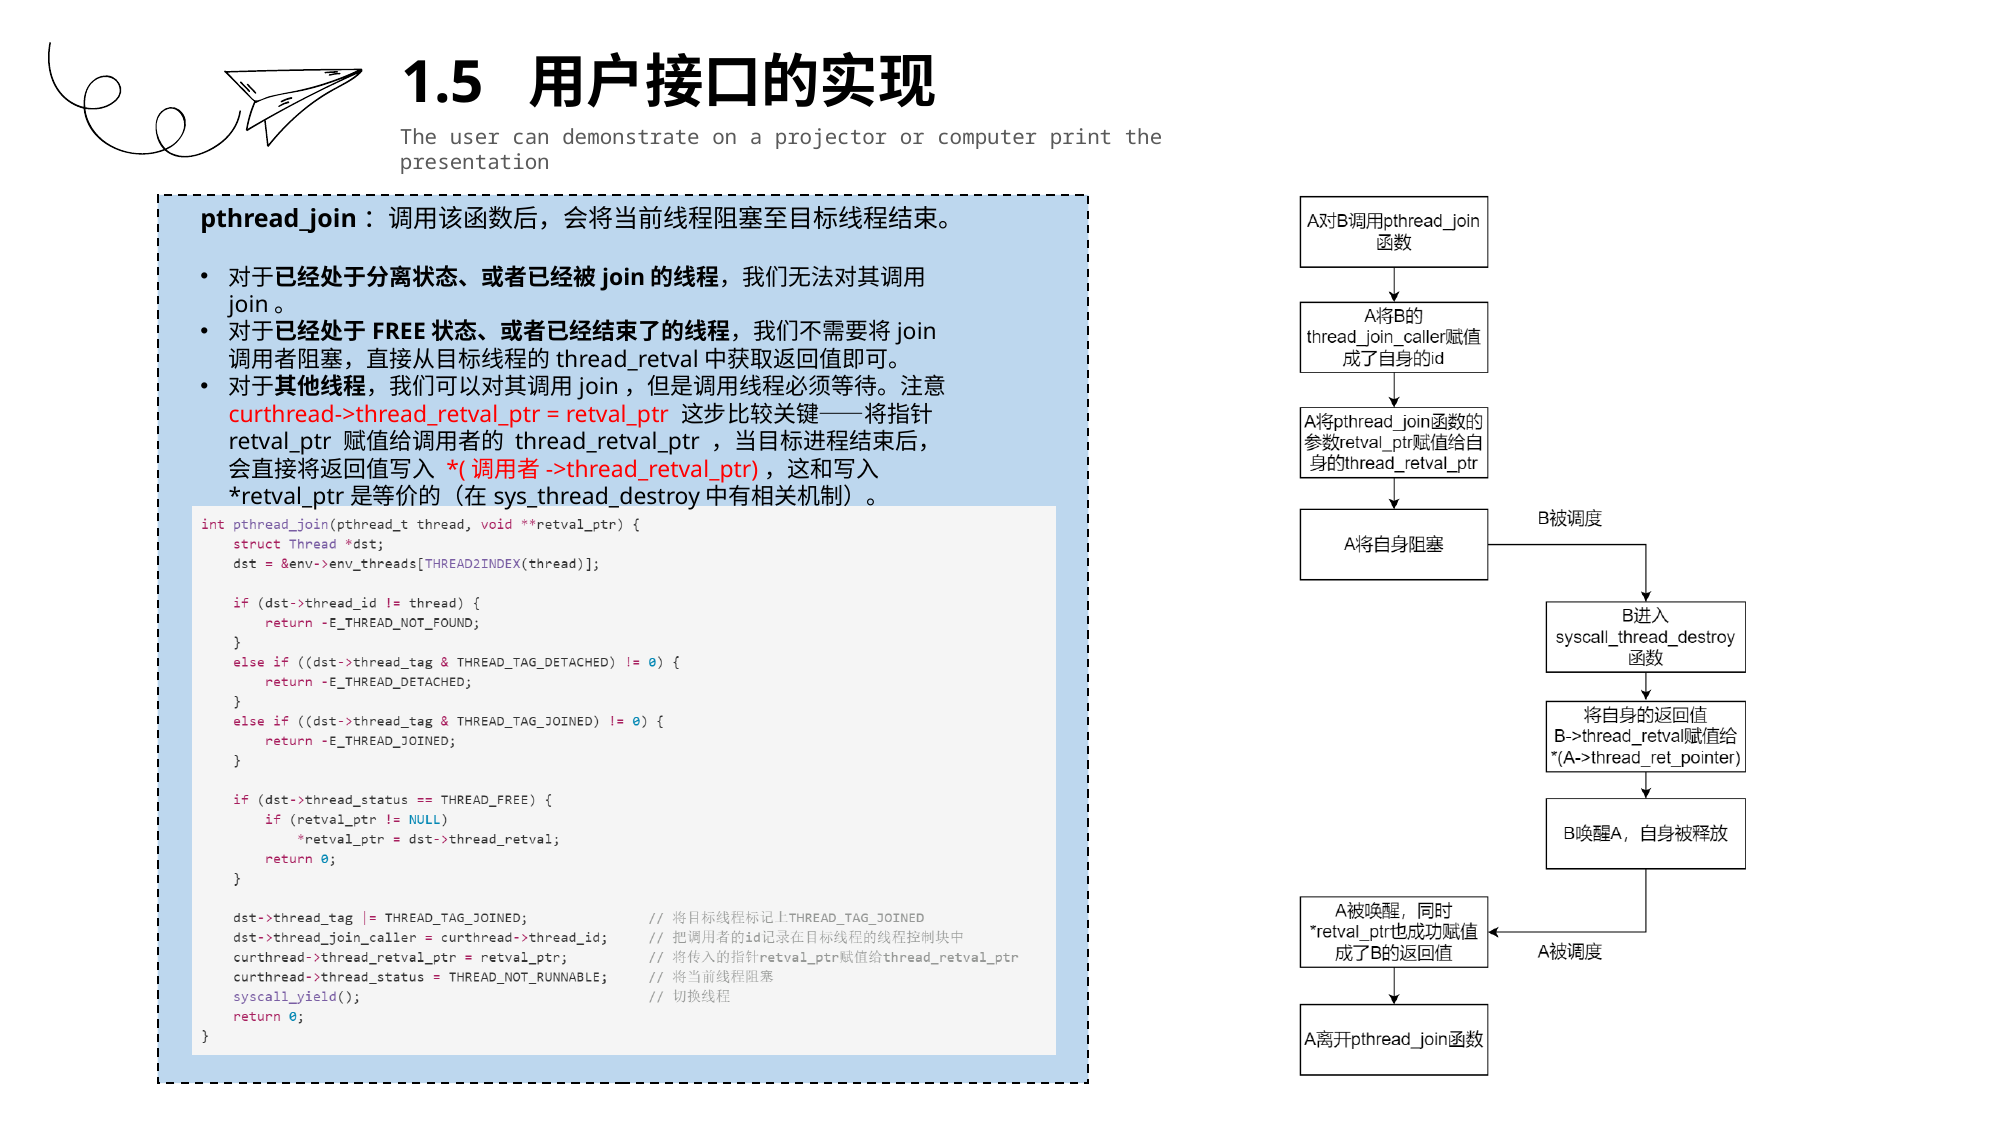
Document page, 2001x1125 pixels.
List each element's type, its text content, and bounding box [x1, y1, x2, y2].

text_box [385, 36, 1186, 157]
text_box pthread_join：调用该函数后，会将当前线程阻塞至目标线程结束。 对于已经处于分离状态、或者已经被join的线程，我们无法对其调用join。 对于已经处于FREE状态、或者已经结束了的线程，我们不需要将join调用者阻塞，直接从目标线程的thread_retval中获取返回值即可。 对于其他线程，我们可以对其调用join，但是调用线程必须等待。注意curthread->thread_retval_ptr = retval_ptr 这步比较关键——将指针 retval_ptr 赋值给调用者的 thread_retval_ptr ，当目标进程结束后，会直接将返回值写入 *(调用者->thread_retval_ptr)，这和写入*retval_ptr是等价的（在sys_thread_destroy中有相关机制）。 [185, 194, 971, 517]
picture [1264, 167, 1821, 1125]
text_box [157, 194, 1089, 1084]
picture [47, 41, 363, 158]
picture [192, 506, 1056, 1055]
